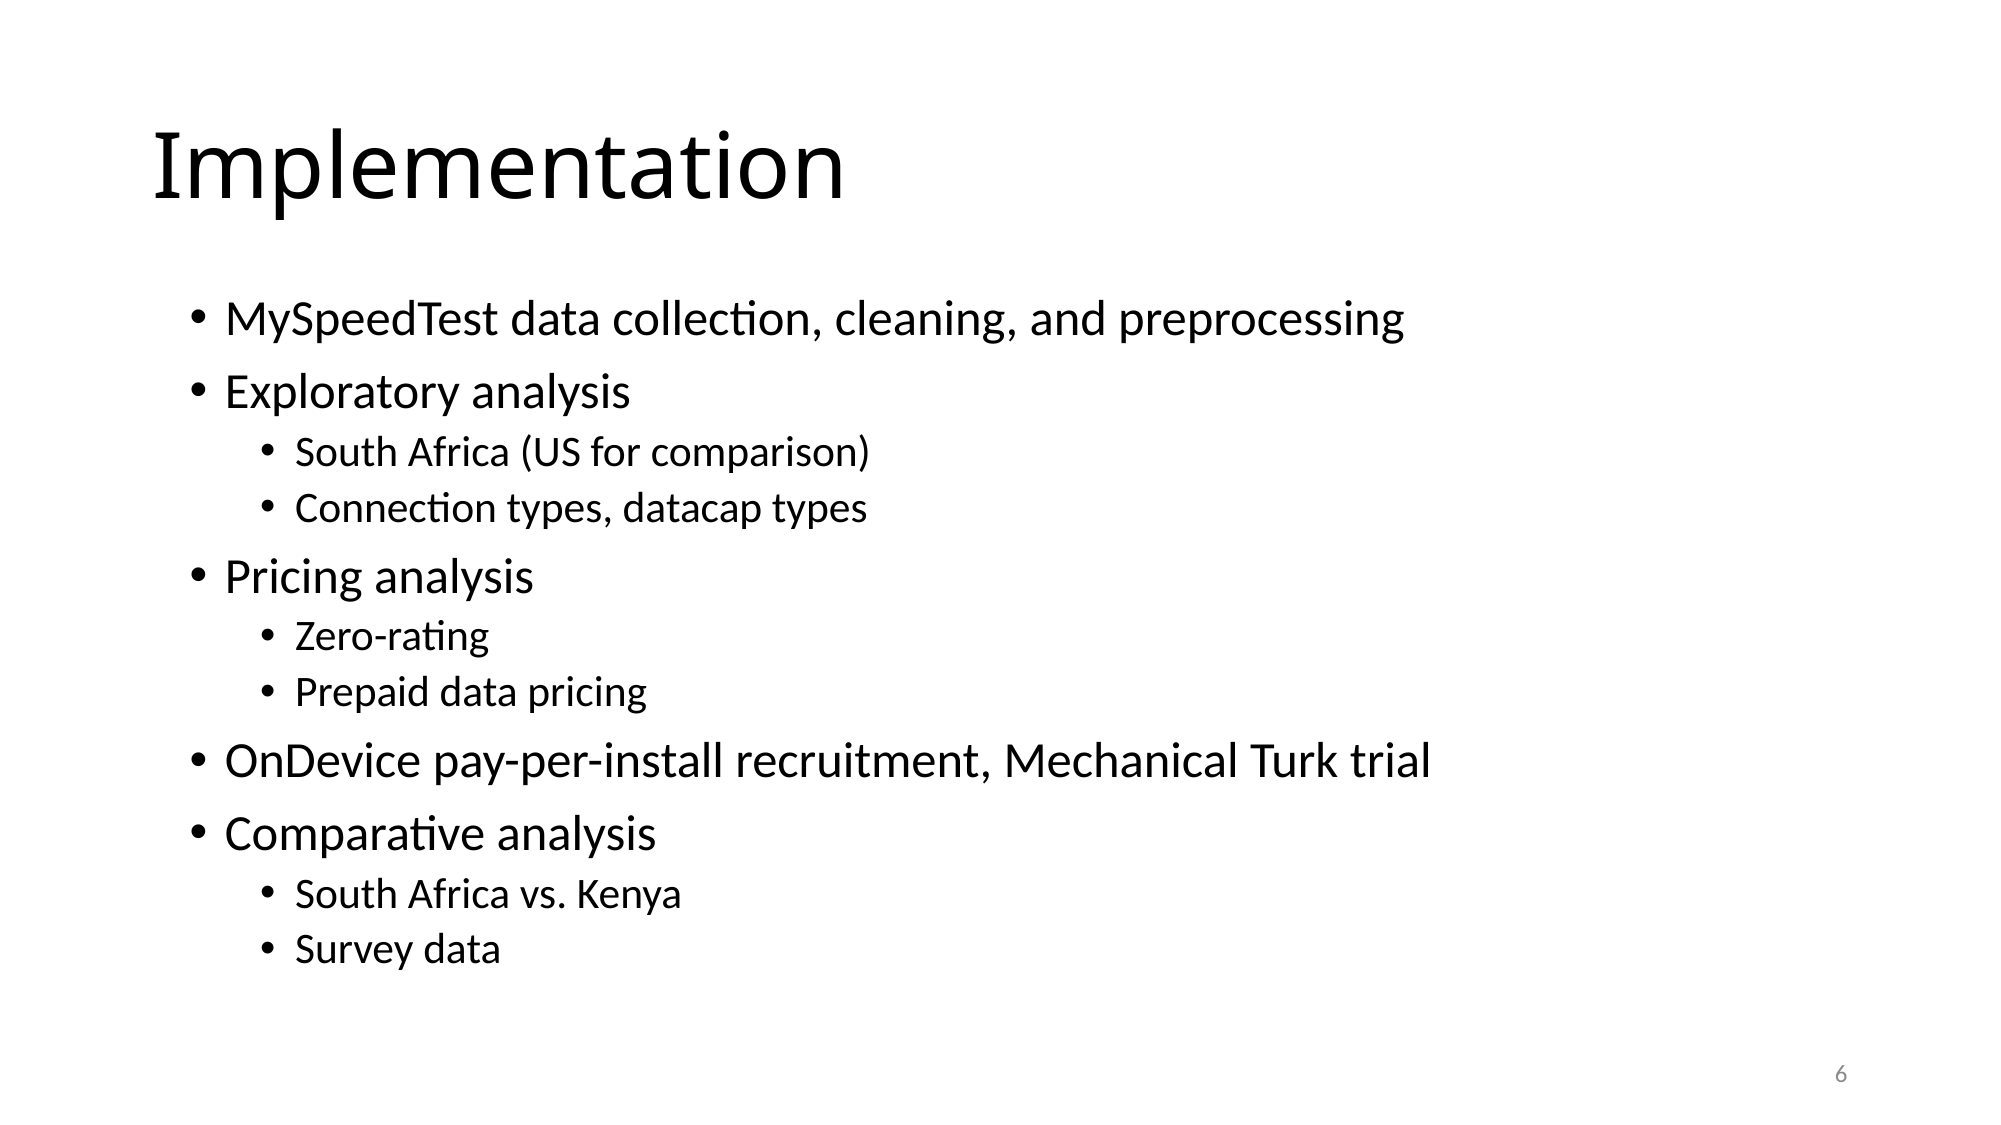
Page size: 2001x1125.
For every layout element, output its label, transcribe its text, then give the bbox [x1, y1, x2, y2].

title Implementation [137, 59, 1863, 278]
slide_number 6 [1412, 1042, 1863, 1103]
list MySpeedTest data collection, cleaning, and preprocessing Exploratory analysis South Africa (US for comparison) Connection types, datacap types Pricing analysis Zero-rating Prepaid data pricing OnDevice pay-per-install recruitment, Mechanical Turk trial Comparative analysis South Africa vs. Kenya Survey data [174, 284, 1710, 988]
